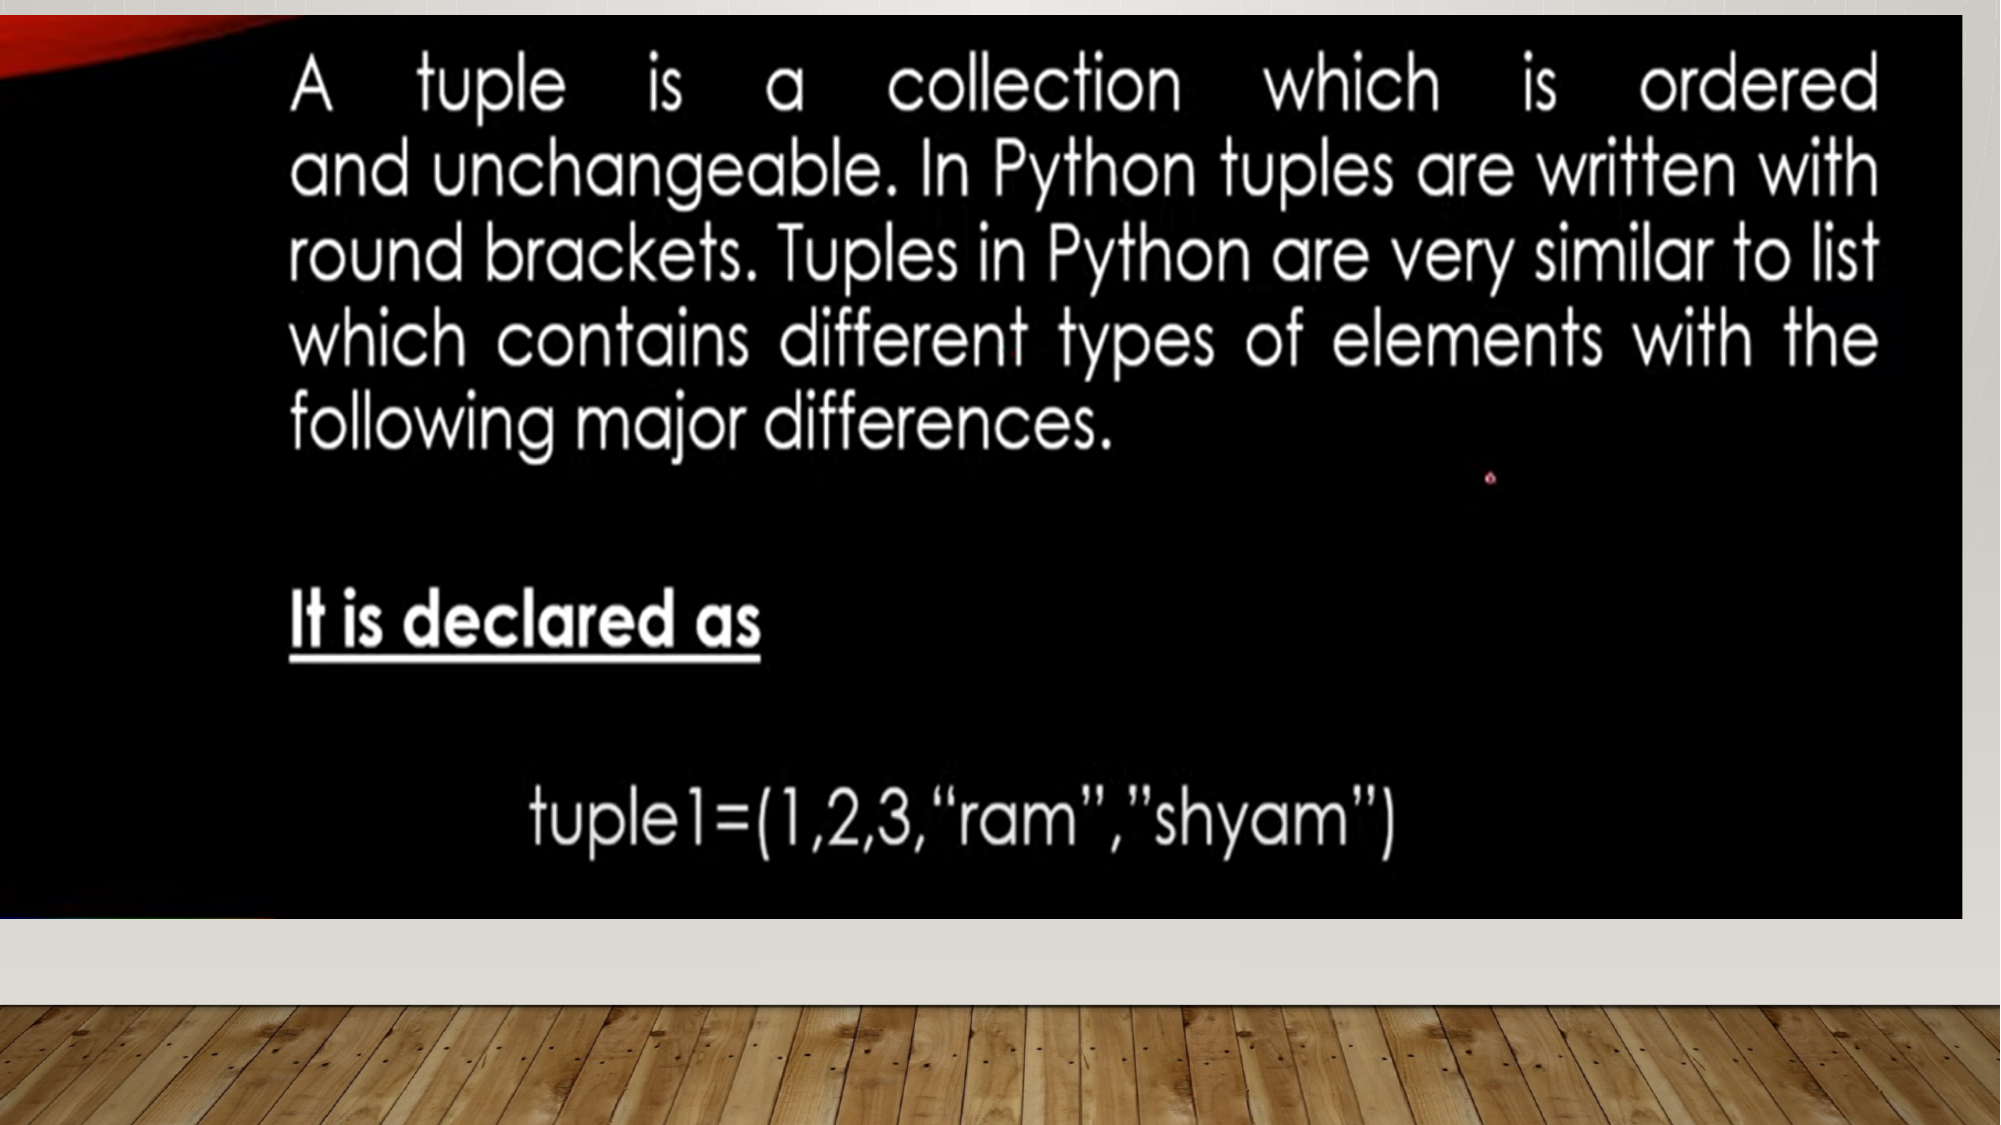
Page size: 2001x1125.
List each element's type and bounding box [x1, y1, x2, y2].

picture [0, 1005, 2000, 1125]
picture [0, 15, 1963, 919]
